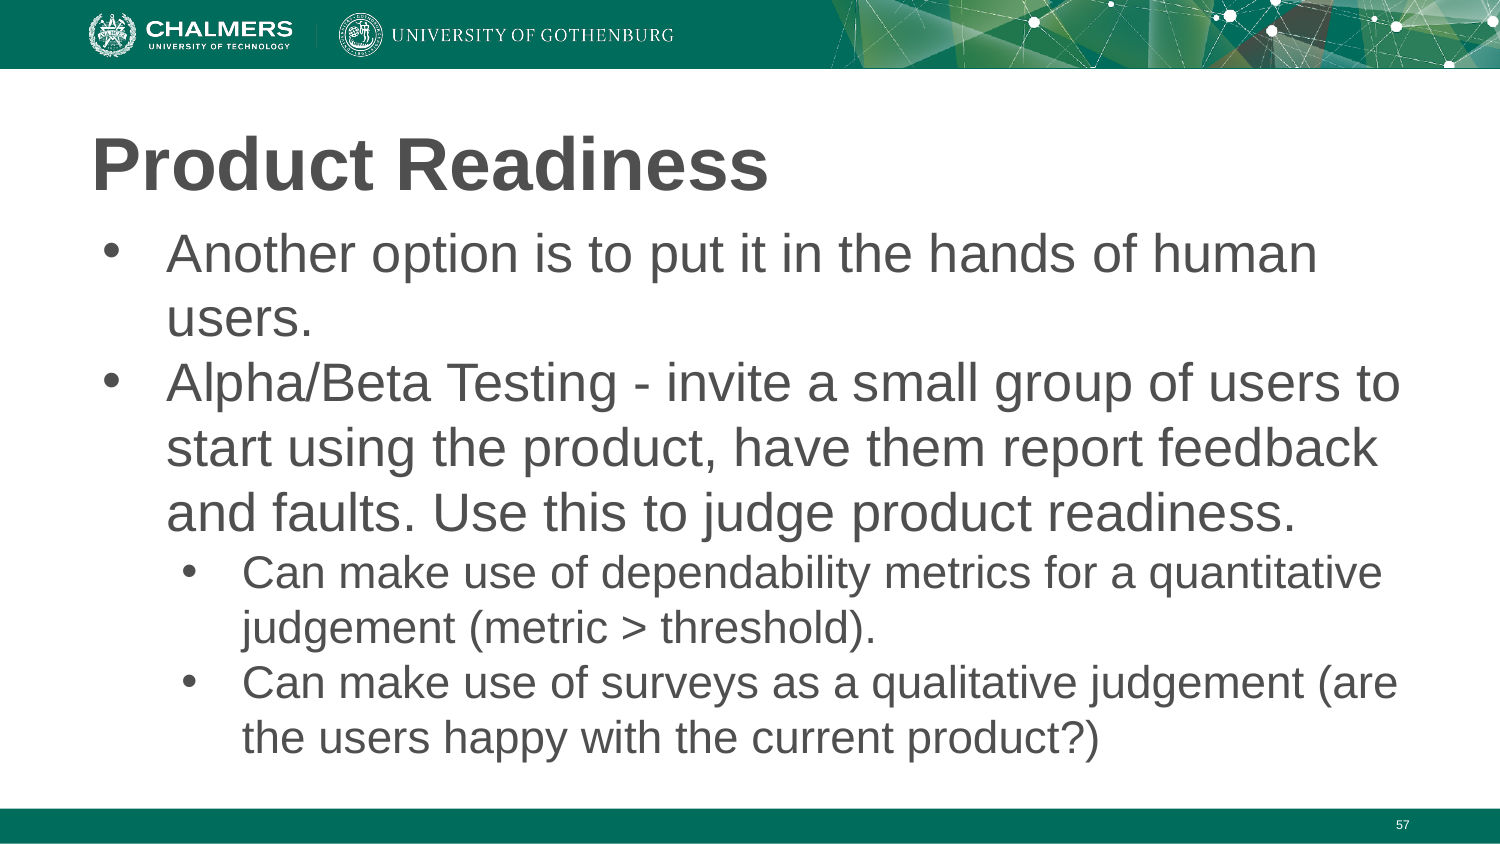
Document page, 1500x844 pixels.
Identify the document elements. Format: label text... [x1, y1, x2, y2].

list Another option is to put it in the hands of human users. Alpha/Beta Testing - invite a small group of users to start using the product, have them report feedback and faults. Use this to judge product readiness. Can make use of dependability metrics for a quantitative judgement (metric > threshold). Can make use of surveys as a qualitative judgement (are the users happy with the current product?) [76, 210, 1425, 782]
title Product Readiness [76, 100, 1425, 210]
picture [759, 0, 1500, 68]
picture [64, 0, 696, 85]
slide_number ‹#› [1074, 809, 1425, 844]
